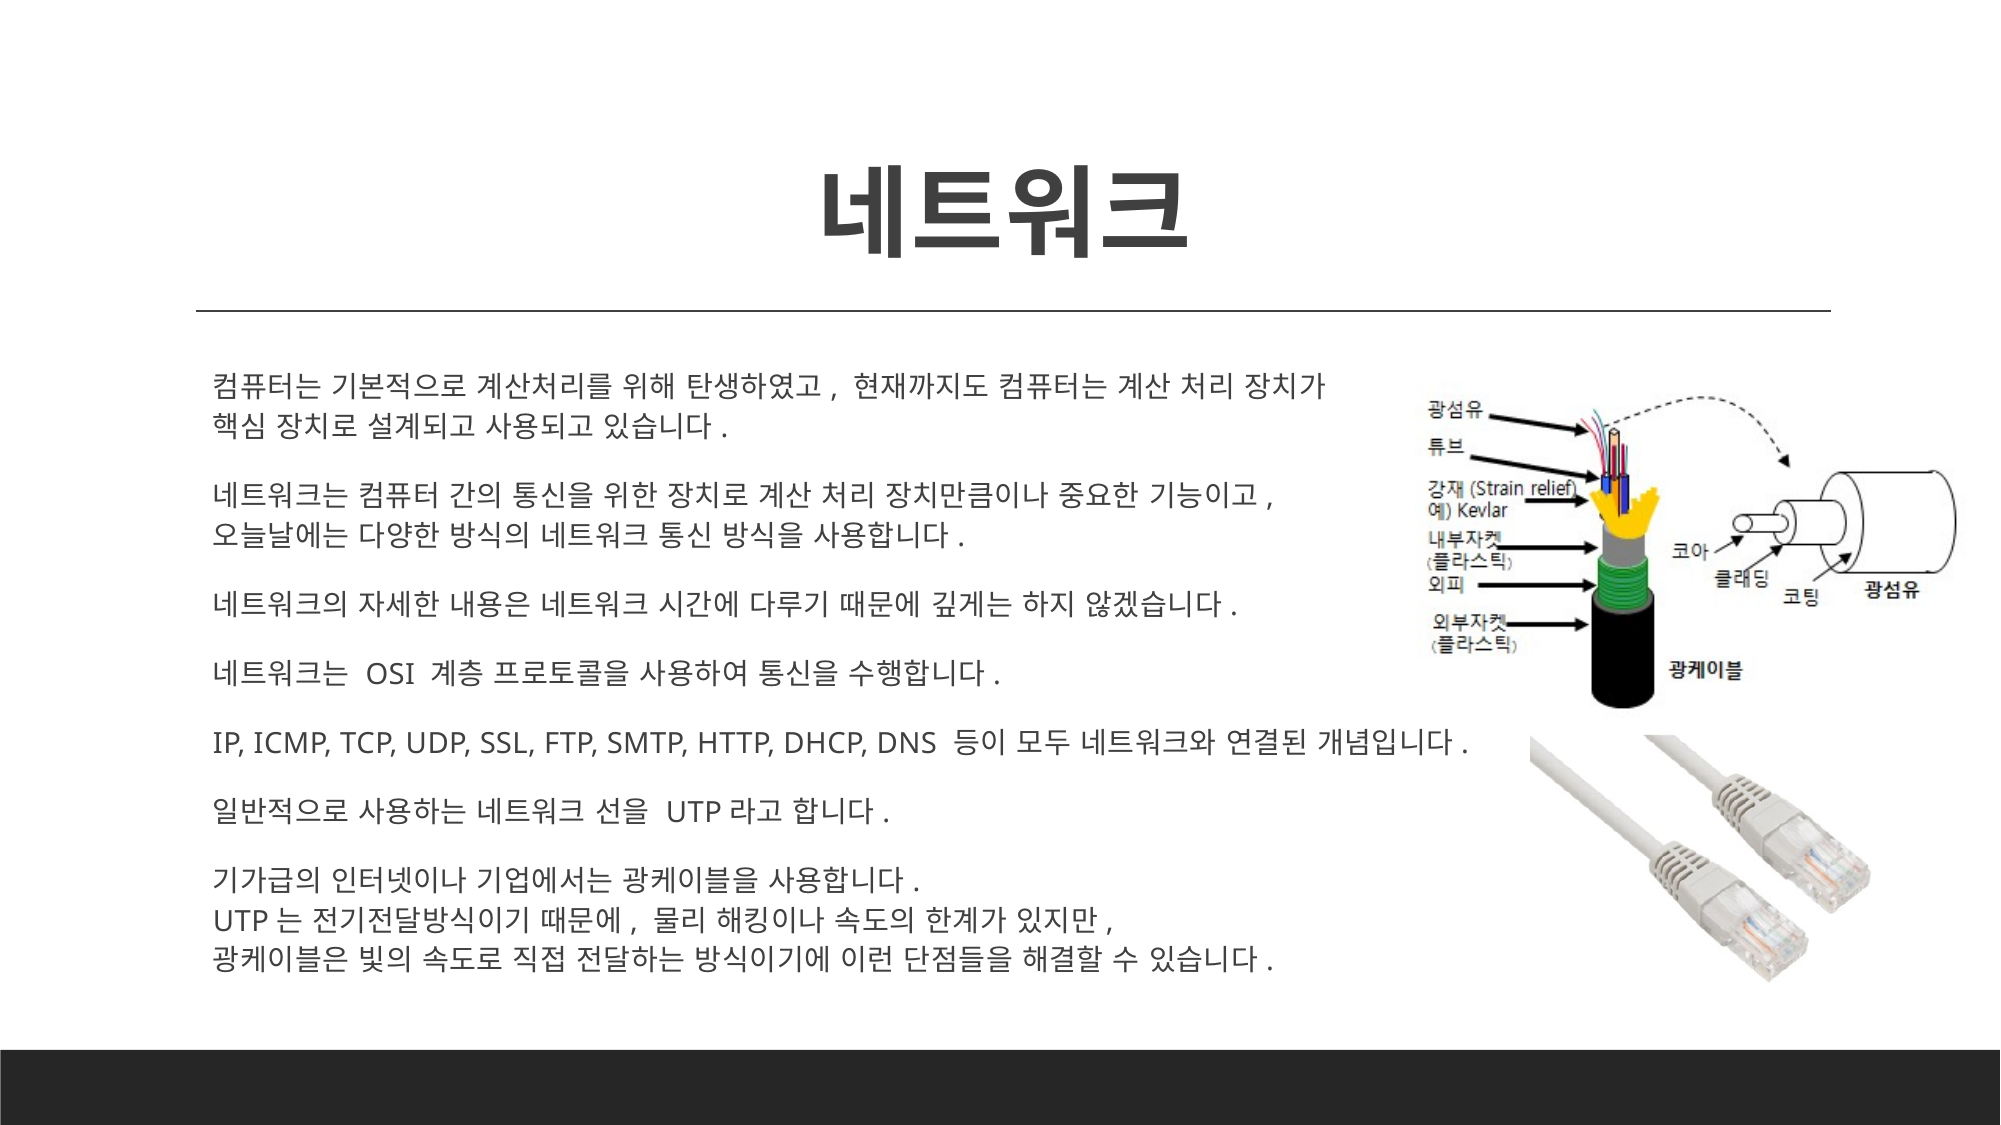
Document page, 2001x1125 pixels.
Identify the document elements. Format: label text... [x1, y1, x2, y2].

picture [1415, 381, 1967, 1011]
list 컴퓨터는 기본적으로 계산처리를 위해 탄생하였고, 현재까지도 컴퓨터는 계산 처리 장치가 핵심 장치로 설계되고 사용되고 있습니다. 네트워크는 컴퓨터 간의 통신을 위한 장치로 계산 처리 장치만큼이나 중요한 기능이고, 오늘날에는 다양한 방식의 네트워크 통신 방식을 사용합니다. 네트워크의 자세한 내용은 네트워크 시간에 다루기 때문에 깊게는 하지 않겠습니다. 네트워크는 OSI 계층 프로토콜을 사용하여 통신을 수행합니다. IP, ICMP, TCP, UDP, SSL, FTP, SMTP, HTTP, DHCP, DNS 등이 모두 네트워크와 연결된 개념입니다. 일반적으로 사용하는 네트워크 선을 UTP라고 합니다. 기가급의 인터넷이나 기업에서는 광케이블을 사용합니다. UTP는 전기전달방식이기 때문에, 물리 해킹이나 속도의 한계가 있지만, 광케이블은 빛의 속도로 직접 전달하는 방식이기에 이런 단점들을 해결할 수 있습니다. [180, 345, 1830, 988]
title 네트워크 [180, 47, 1830, 285]
